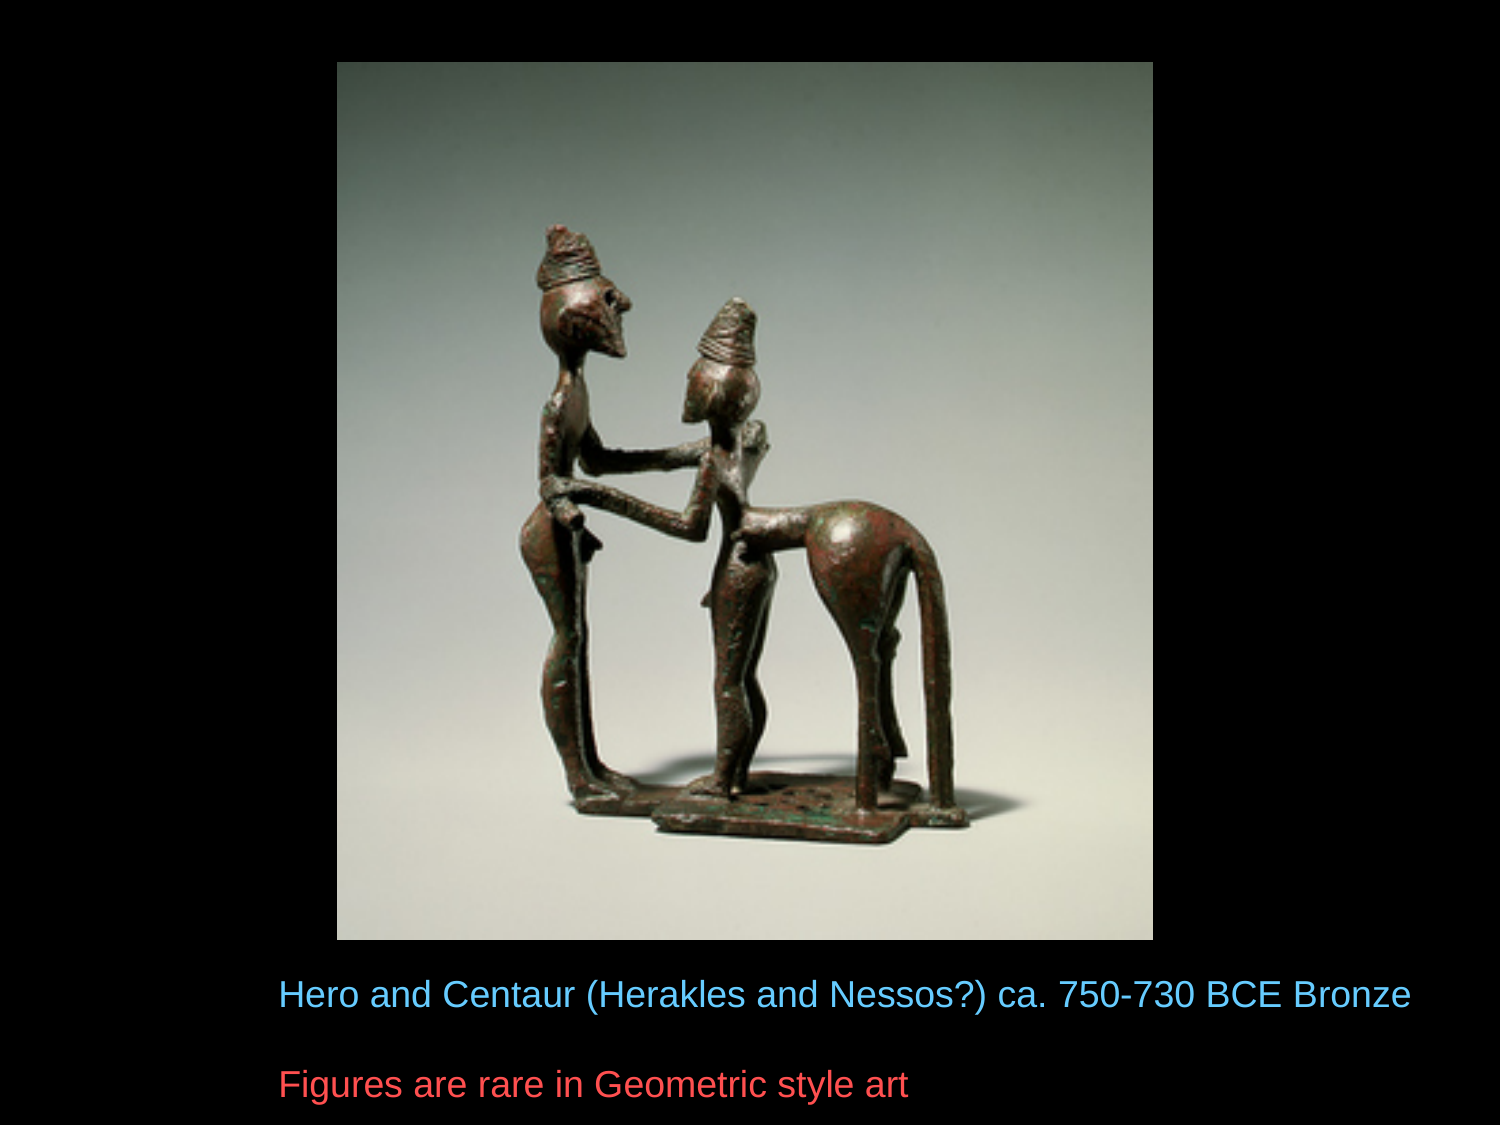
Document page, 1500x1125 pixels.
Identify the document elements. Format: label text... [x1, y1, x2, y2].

text_box Hero and Centaur (Herakles and Nessos?) ca. 750-730 BCE Bronze Figures are rare in Geometric style art [263, 962, 1427, 1113]
picture [337, 62, 1153, 940]
